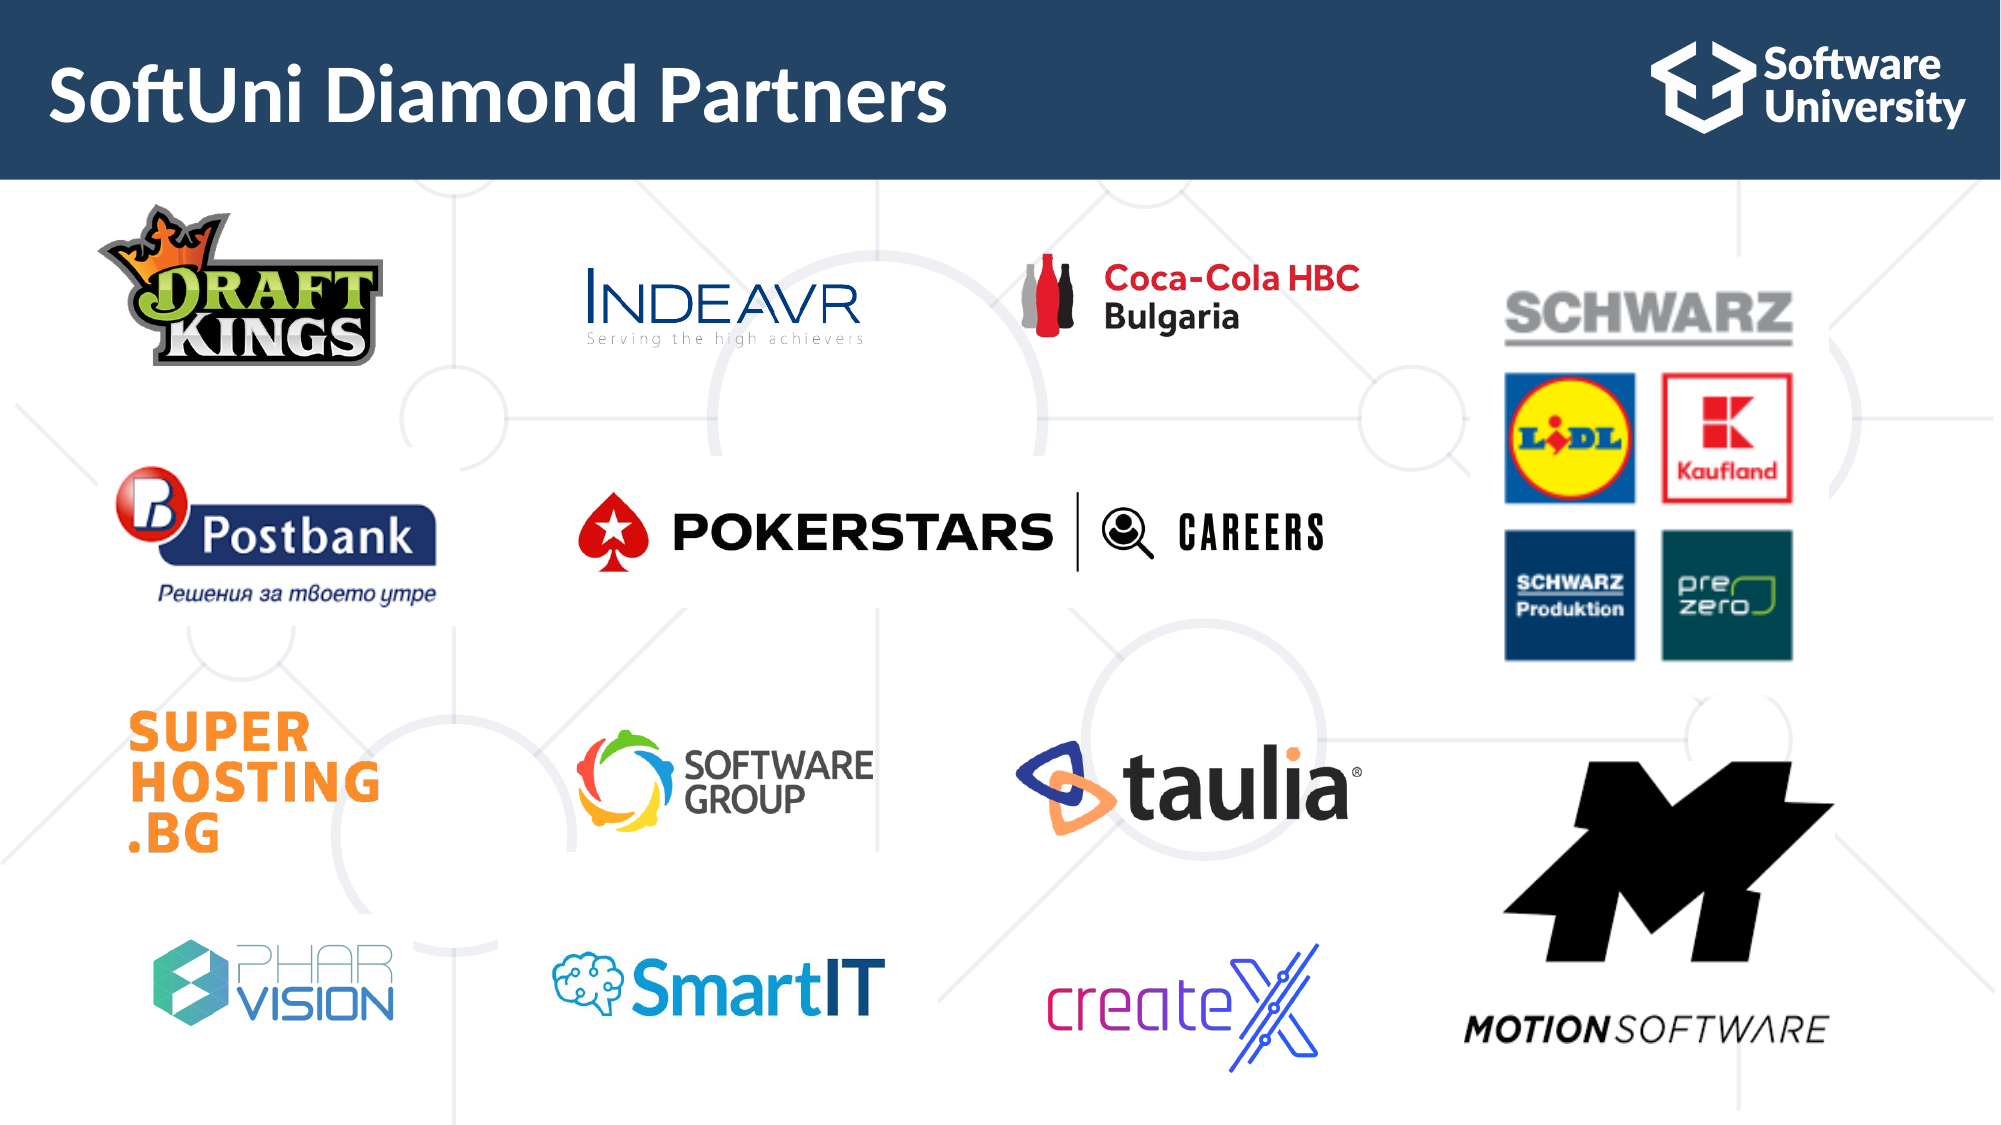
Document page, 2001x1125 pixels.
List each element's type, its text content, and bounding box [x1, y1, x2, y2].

picture [96, 447, 461, 627]
picture [498, 703, 939, 1115]
picture [1464, 761, 1835, 1045]
picture [993, 706, 1383, 858]
picture [96, 204, 383, 367]
picture [571, 252, 876, 361]
picture [1651, 41, 1966, 134]
picture [1010, 145, 1370, 427]
picture [542, 456, 1358, 608]
text_box SoftUni Diamond Partners [31, 16, 1625, 162]
picture [122, 703, 384, 860]
picture [133, 914, 414, 1040]
picture [1044, 941, 1323, 1075]
picture [1470, 256, 1829, 698]
